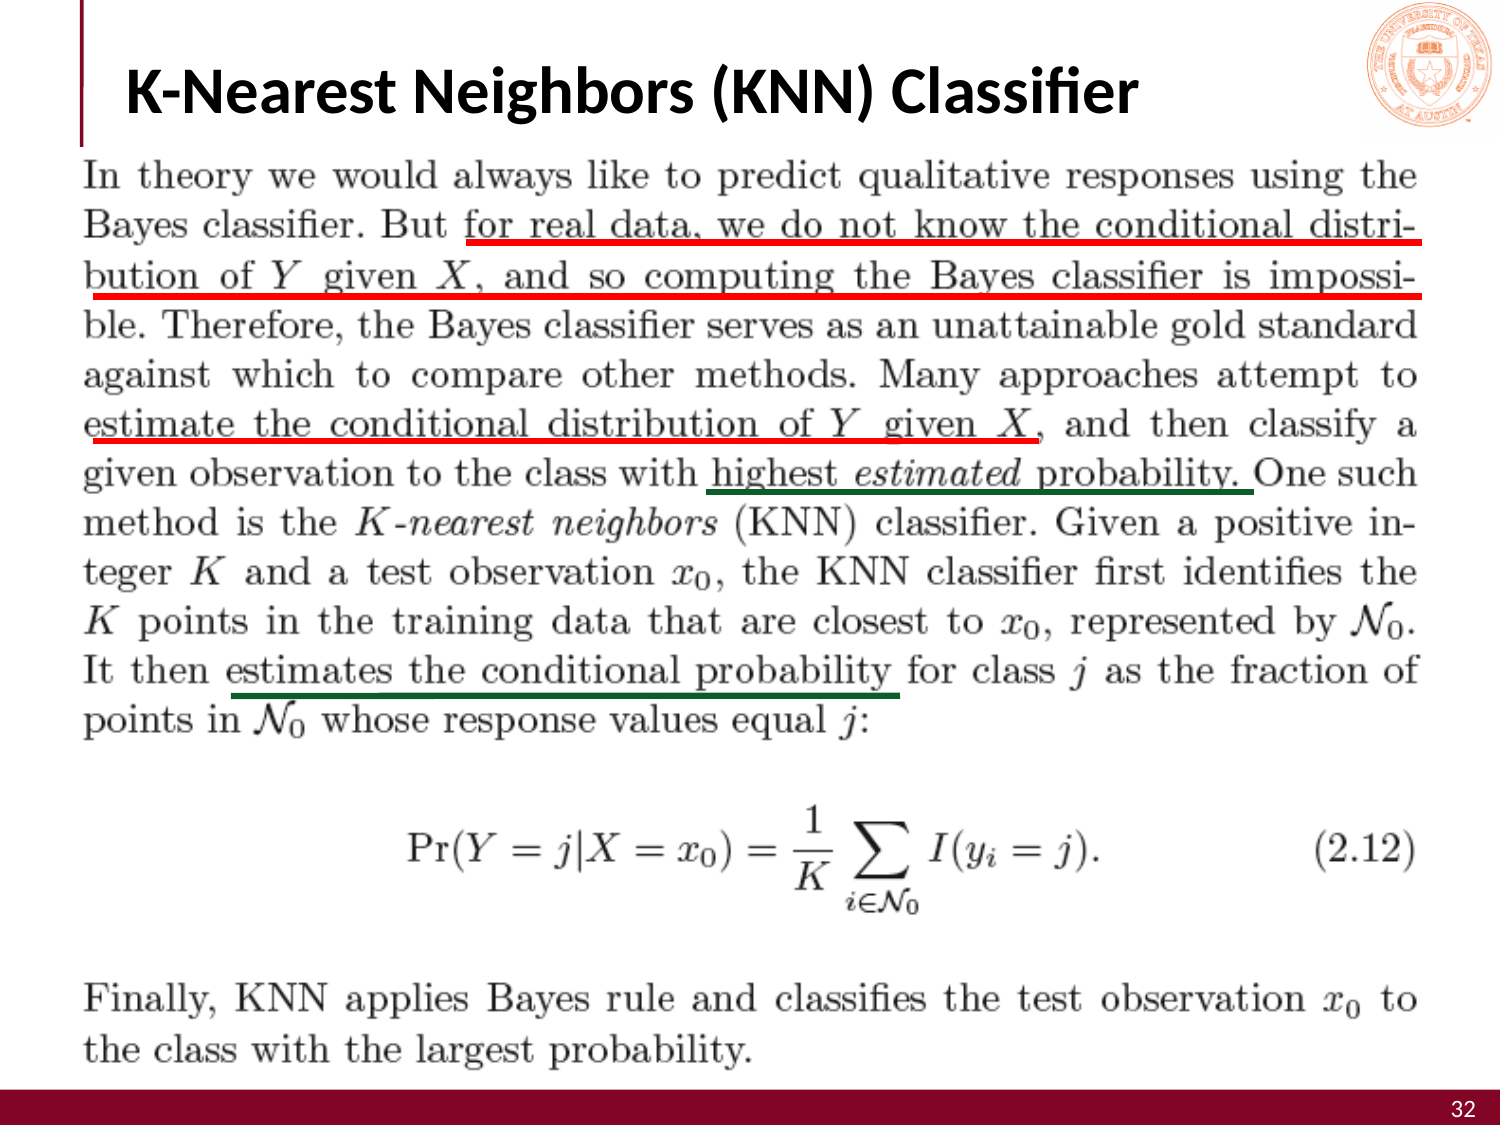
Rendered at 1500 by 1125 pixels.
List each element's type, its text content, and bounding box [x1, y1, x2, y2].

picture [1360, 0, 1498, 140]
slide_number 32 [1141, 1077, 1492, 1125]
picture [65, 147, 1434, 1078]
title K-Nearest Neighbors (KNN) Classifier [111, 45, 1373, 129]
